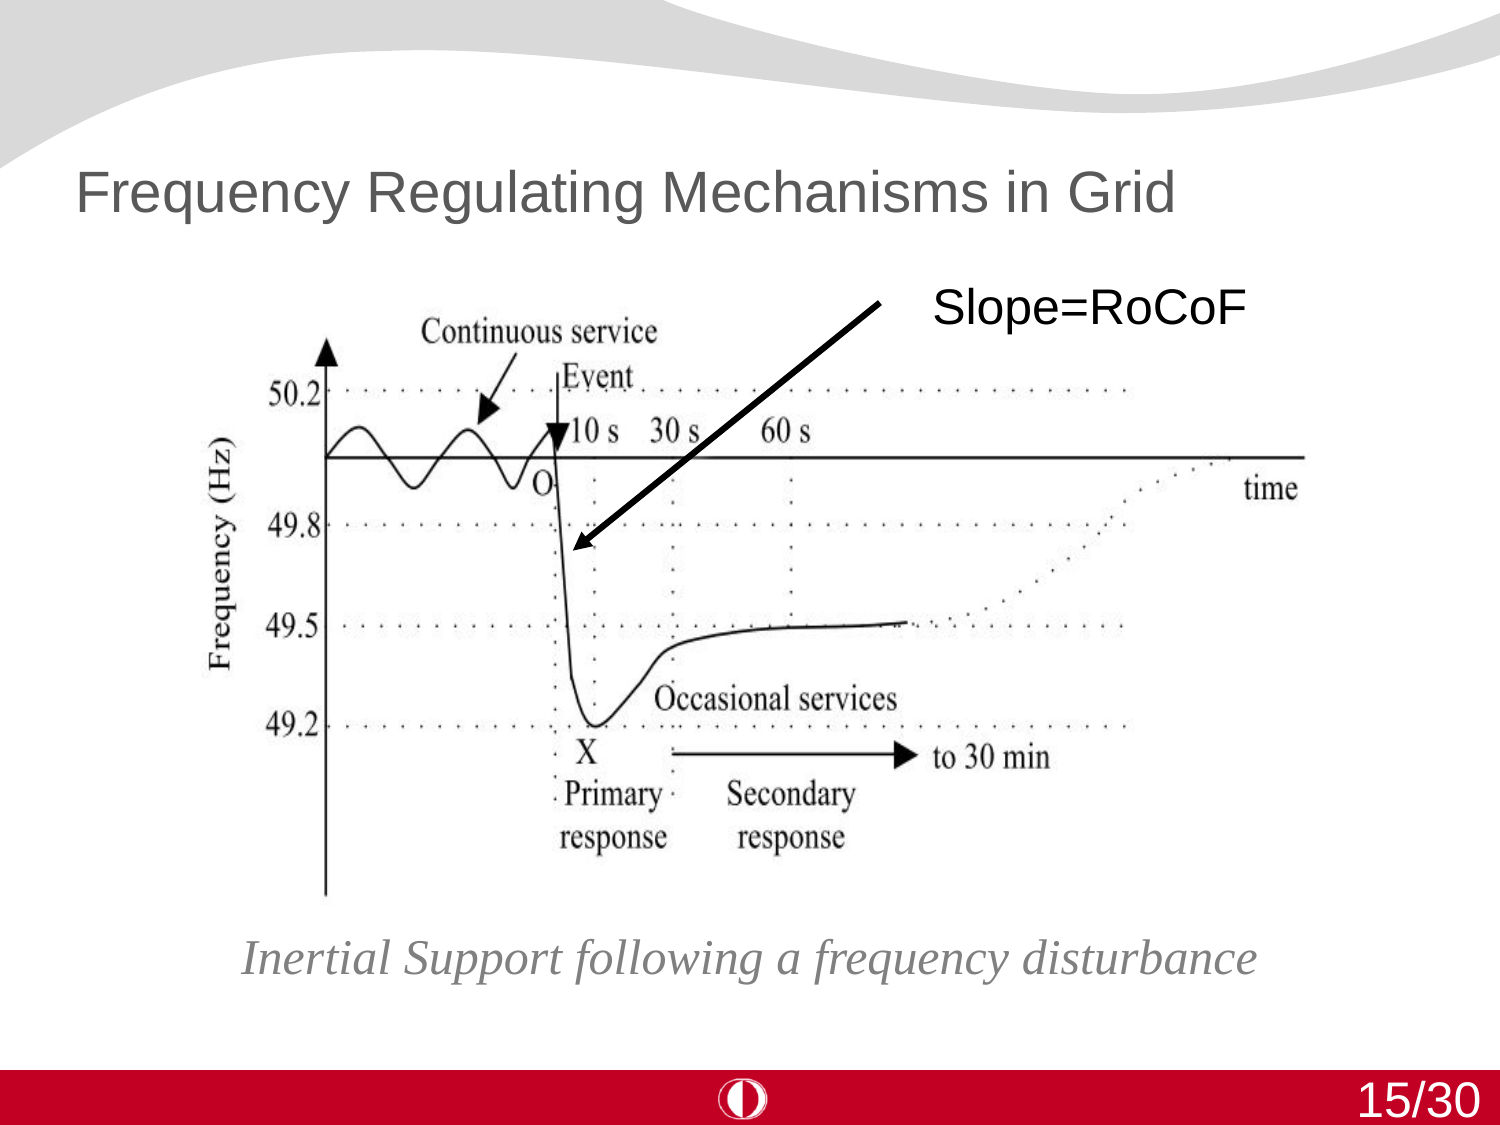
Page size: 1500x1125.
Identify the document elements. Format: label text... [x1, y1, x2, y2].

title Frequency Regulating Mechanisms in Grid [75, 55, 1425, 224]
picture [135, 266, 1365, 918]
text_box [572, 302, 881, 551]
text_box Inertial Support following a frequency disturbance [74, 916, 1425, 992]
picture [713, 1078, 781, 1122]
